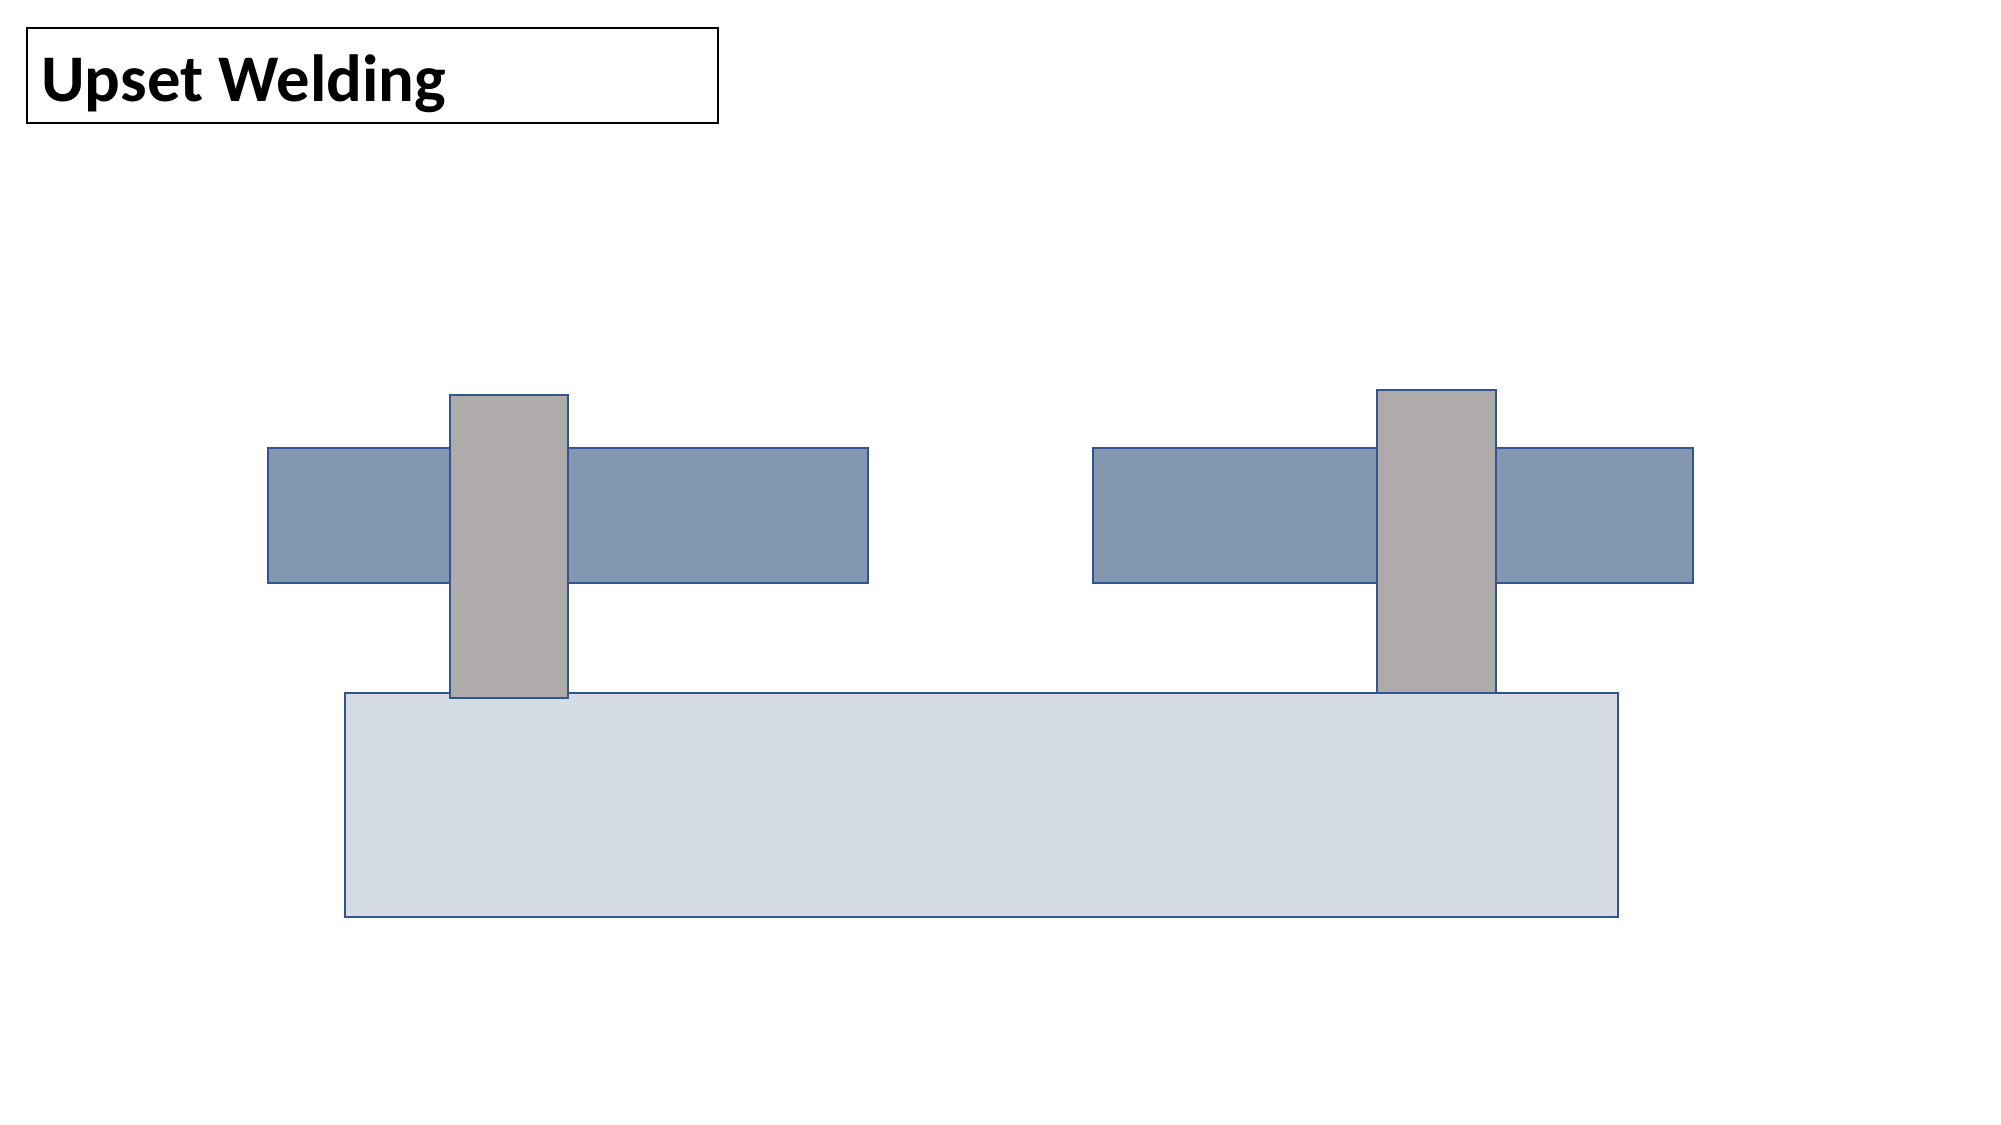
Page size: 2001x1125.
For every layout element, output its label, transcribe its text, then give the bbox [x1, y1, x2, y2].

text_box [344, 692, 1619, 918]
text_box [569, 447, 869, 584]
text_box [267, 447, 449, 584]
text_box [449, 394, 569, 699]
text_box [1376, 389, 1497, 694]
text_box [1092, 447, 1376, 584]
text_box [1497, 447, 1694, 584]
text_box Upset Welding [26, 27, 719, 124]
